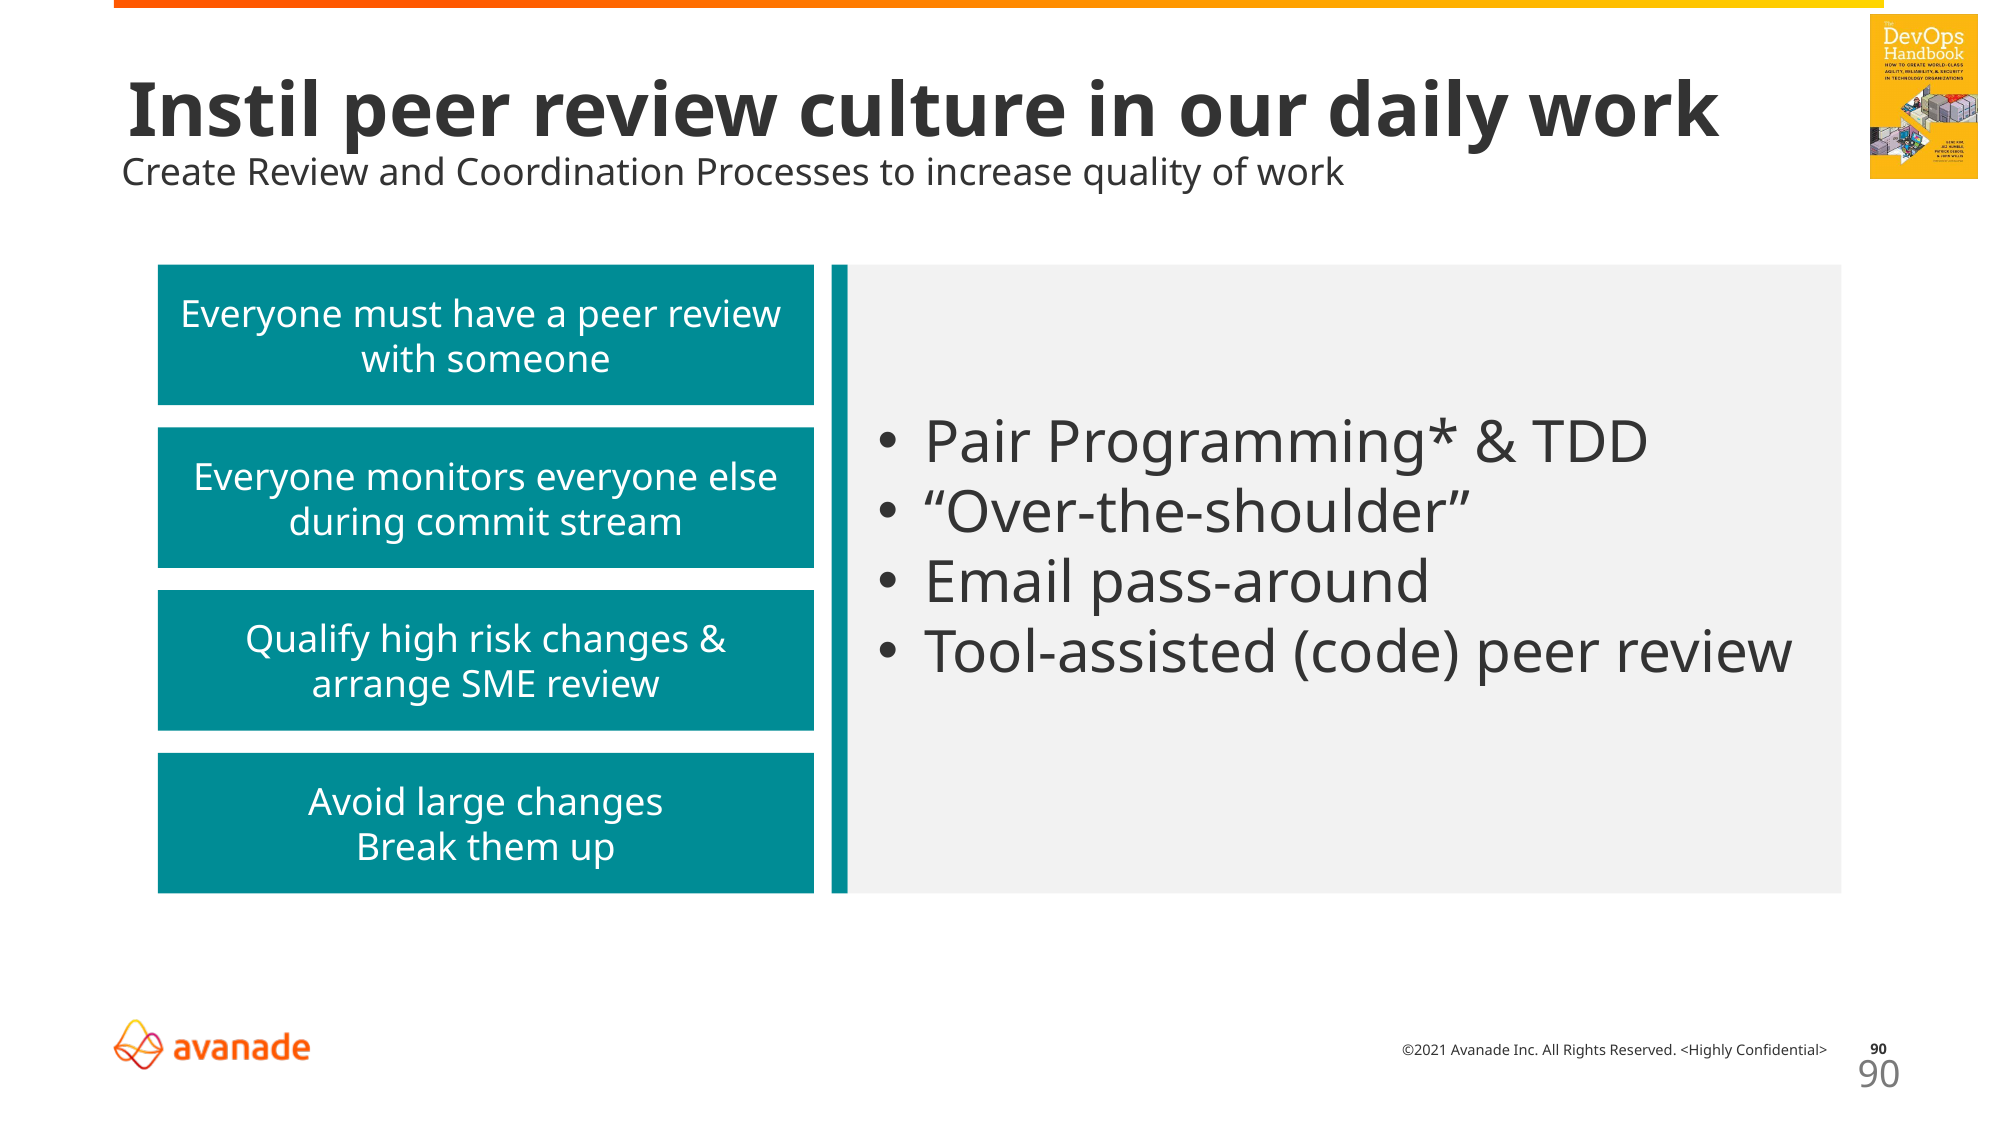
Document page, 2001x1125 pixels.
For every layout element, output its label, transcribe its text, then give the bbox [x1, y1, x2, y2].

text_box Everyone must have a peer review with someone [157, 264, 815, 406]
text_box Everyone monitors everyone else during commit stream [157, 426, 815, 569]
picture [93, 999, 339, 1090]
text_box Create Review and Coordination Processes to increase quality of work [106, 140, 1361, 201]
text_box Qualify high risk changes & arrange SME review [157, 589, 815, 732]
title Instil peer review culture in our daily work [113, 64, 1883, 228]
picture [1870, 14, 1978, 179]
text_box Pair Programming* & TDD “Over-the-shoulder” Email pass-around Tool-assisted (code) peer review [847, 264, 1842, 894]
text_box [831, 264, 847, 894]
slide_number 90 [1842, 1042, 1925, 1103]
text_box Avoid large changes Break them up [157, 752, 815, 894]
